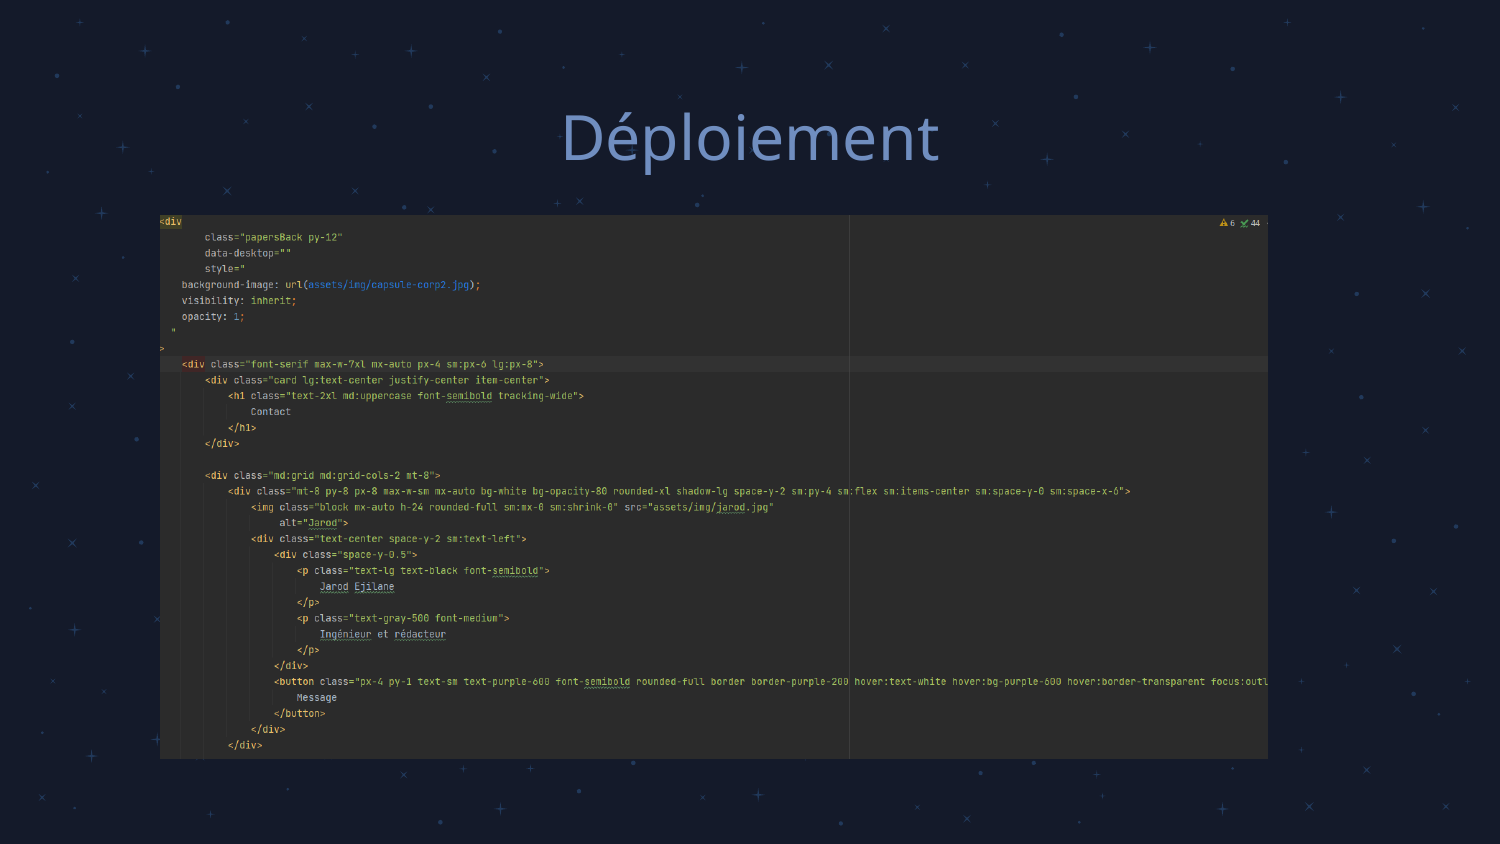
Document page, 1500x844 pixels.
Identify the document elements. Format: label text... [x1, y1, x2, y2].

title Déploiement [116, 88, 1383, 183]
picture [159, 215, 1268, 759]
